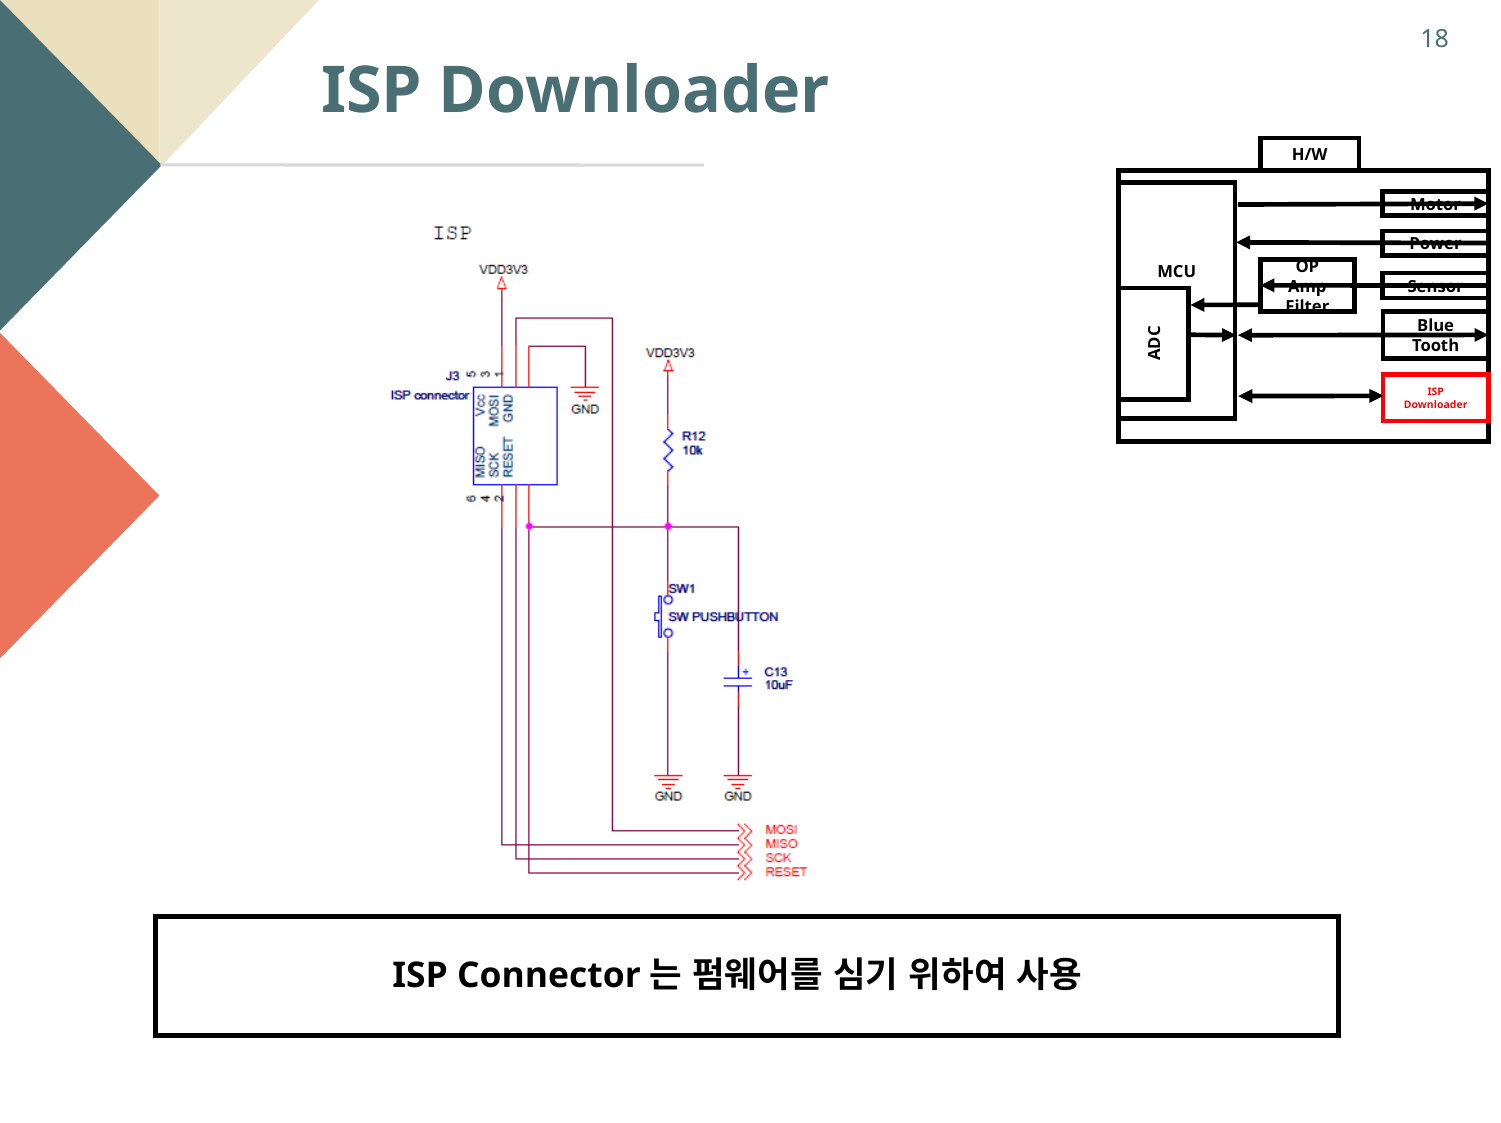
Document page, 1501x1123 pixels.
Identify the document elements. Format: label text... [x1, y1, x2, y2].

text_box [1118, 137, 1489, 442]
picture [347, 192, 855, 943]
text_box [155, 916, 1340, 1037]
text_box 18 [1369, 14, 1501, 60]
text_box ISP Downloader [306, 49, 1135, 138]
